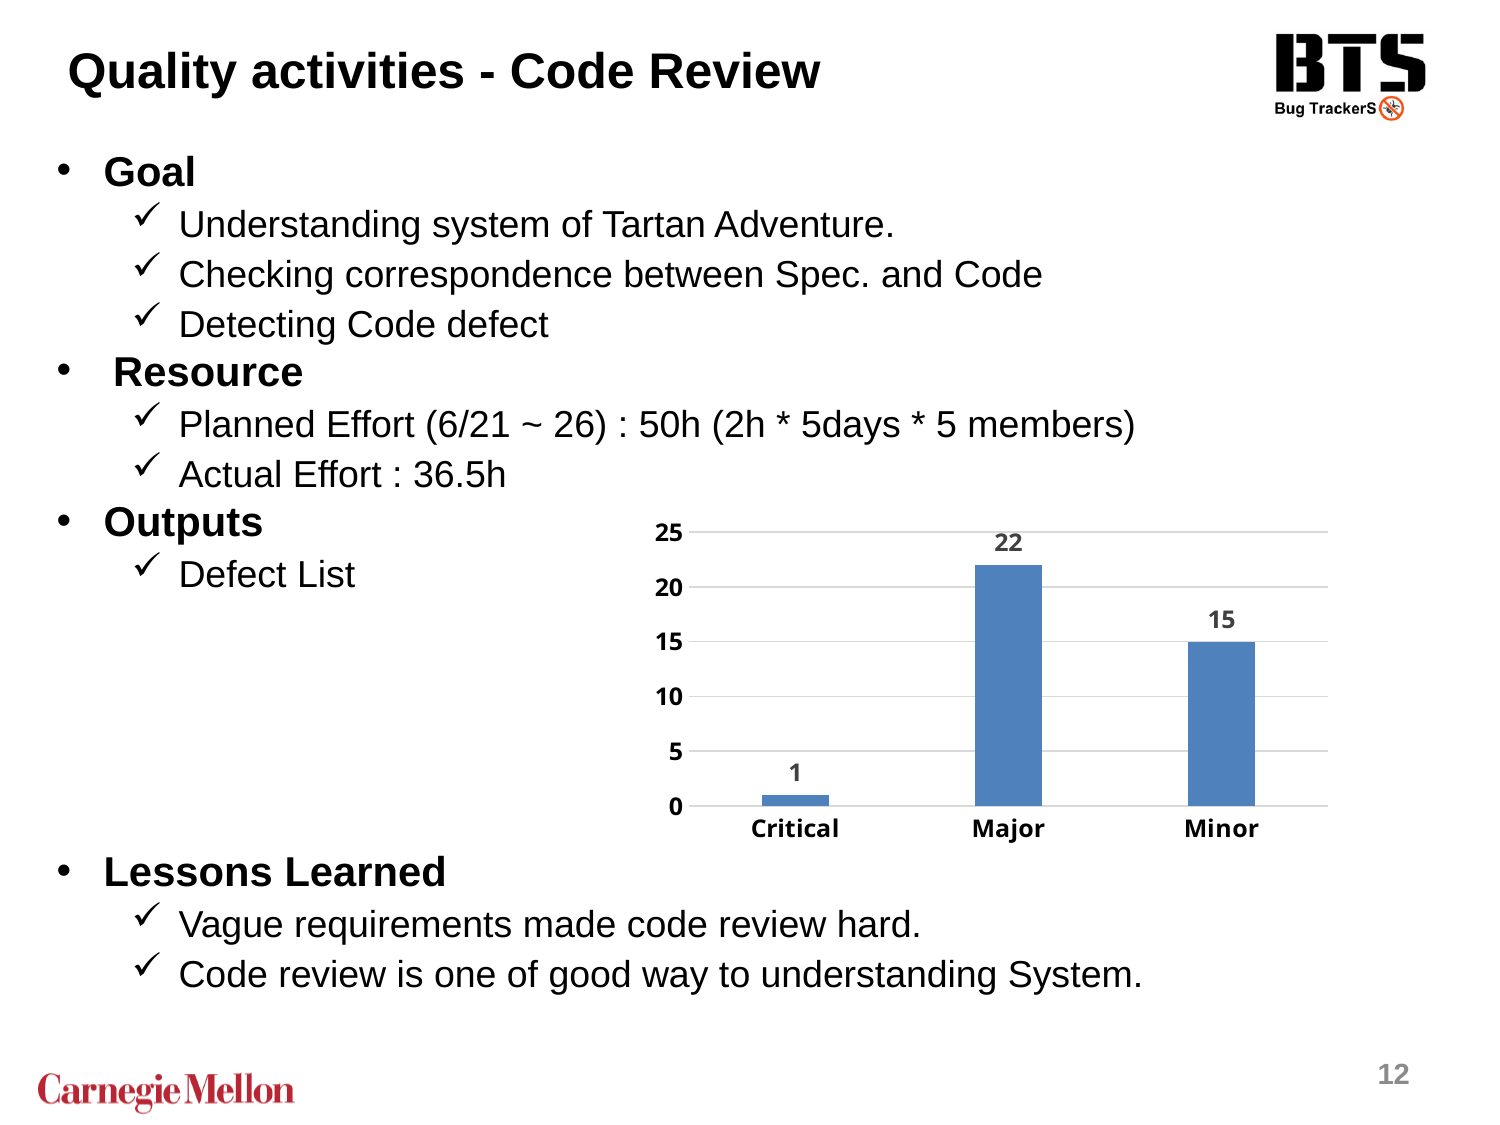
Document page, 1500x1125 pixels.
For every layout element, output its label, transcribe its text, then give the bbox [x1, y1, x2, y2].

picture [35, 1068, 296, 1116]
text_box Goal Understanding system of Tartan Adventure. Checking correspondence between Spec. and Code Detecting Code defect Resource Planned Effort (6/21 ~ 26) : 50h (2h * 5days * 5 members) Actual Effort : 36.5h Outputs Defect List Lessons Learned Vague requirements made code review hard. Code review is one of good way to understanding System. [41, 137, 1436, 1003]
text_box Quality activities - Code Review [53, 30, 998, 106]
picture [1263, 30, 1437, 127]
slide_number 12 [1074, 1042, 1425, 1103]
chart [619, 514, 1330, 850]
